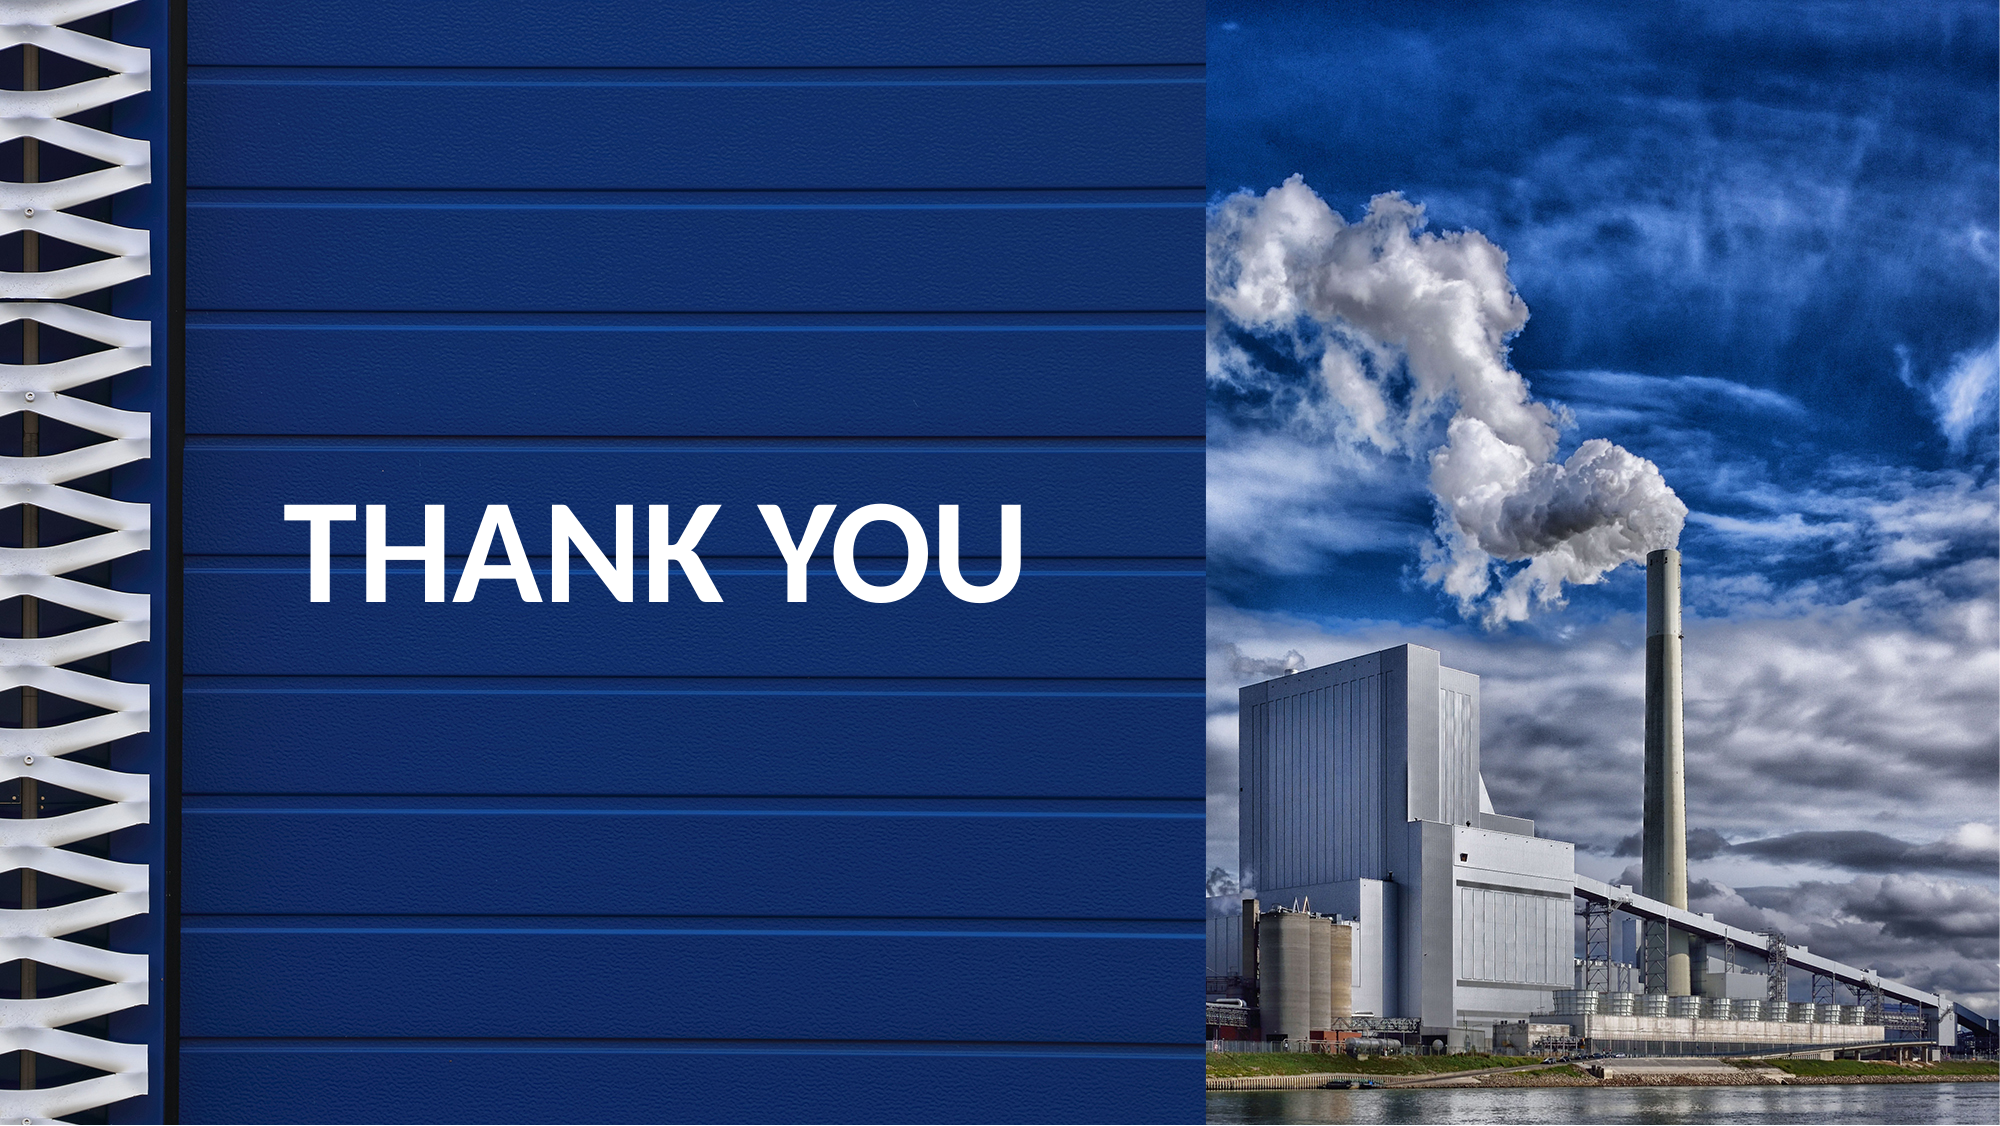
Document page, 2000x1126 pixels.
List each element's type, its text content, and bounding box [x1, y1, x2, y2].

picture [0, 0, 2000, 1125]
title THANK YOU [267, 444, 1213, 800]
